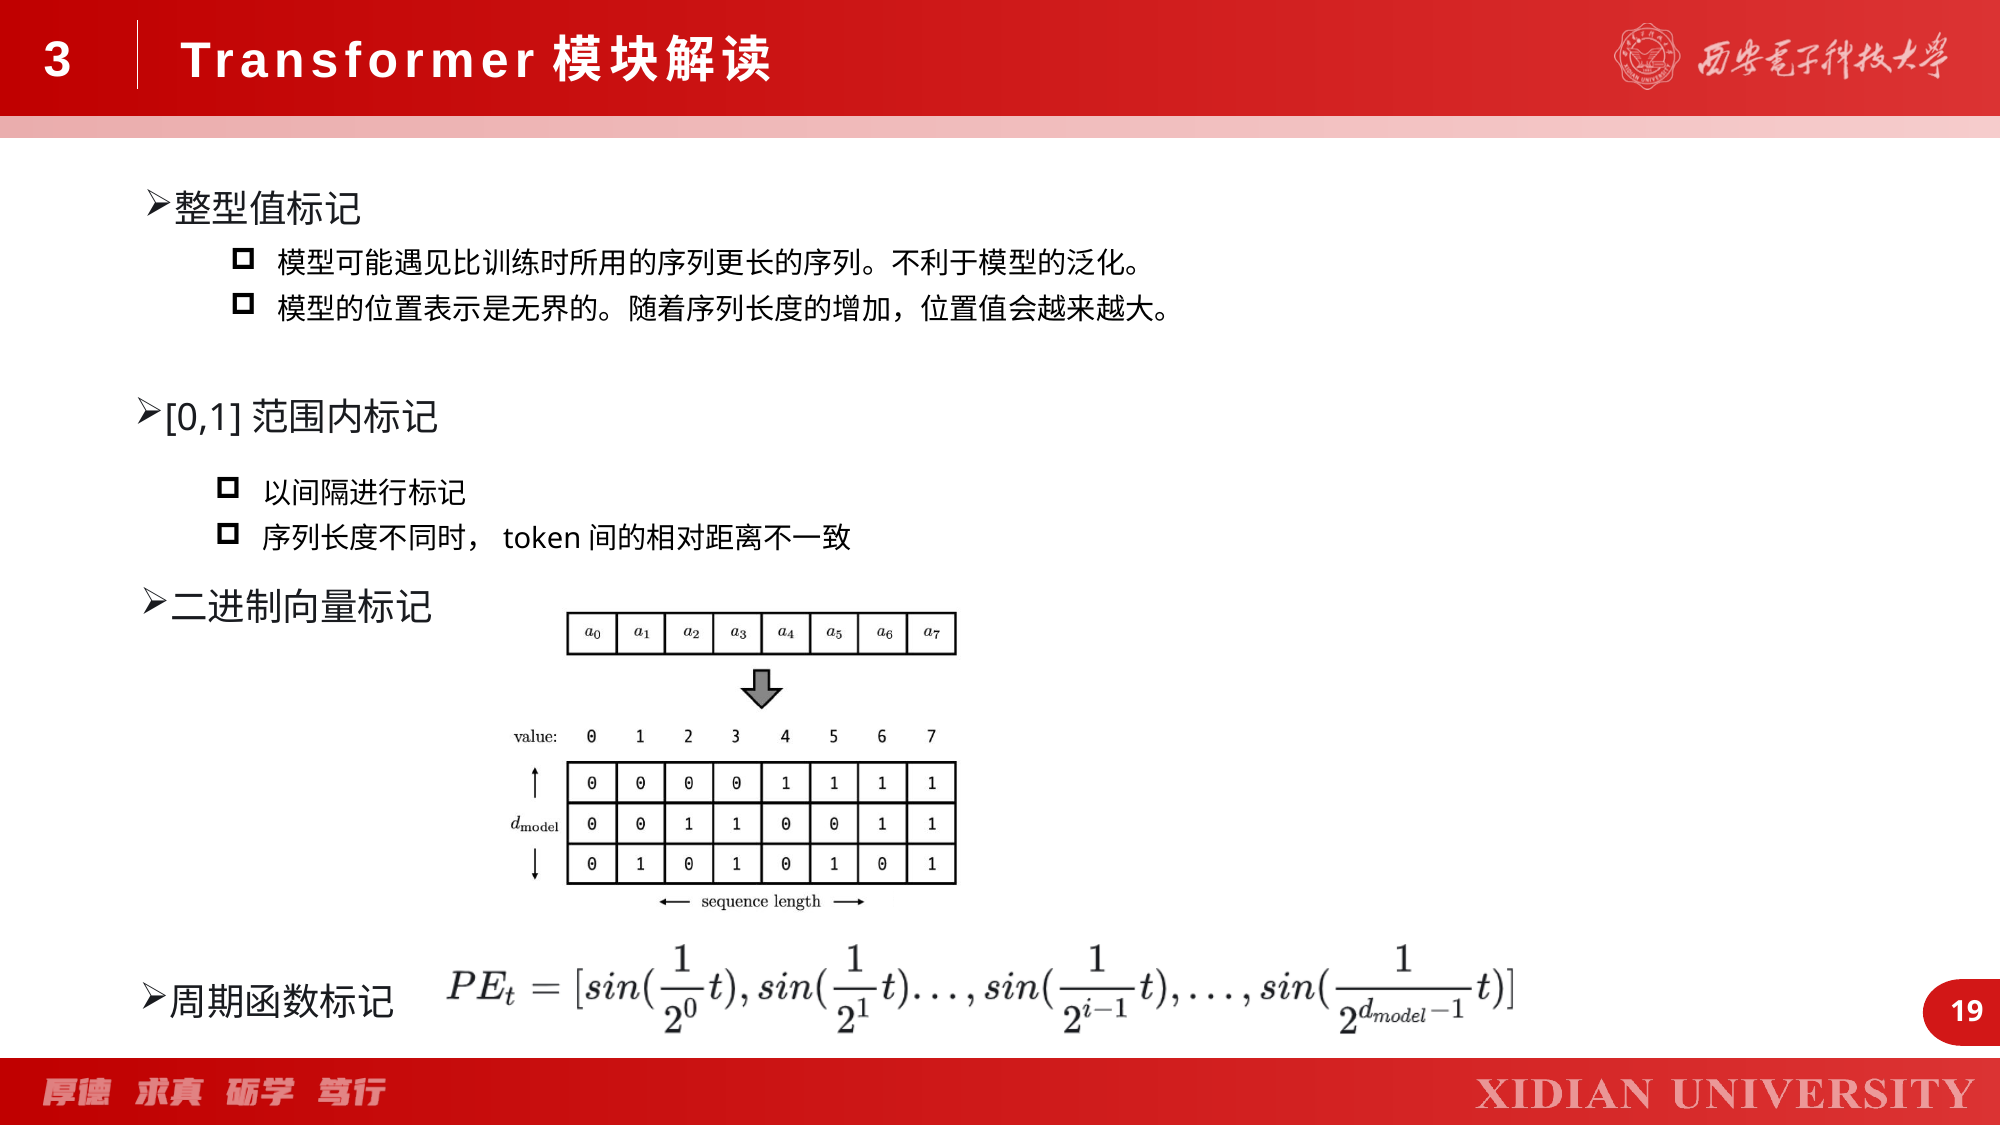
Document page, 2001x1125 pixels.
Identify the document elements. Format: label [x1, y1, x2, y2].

text_box [0, 0, 2000, 1125]
text_box [21, 22, 1975, 1125]
picture [433, 935, 1531, 1052]
text_box [504, 586, 983, 920]
